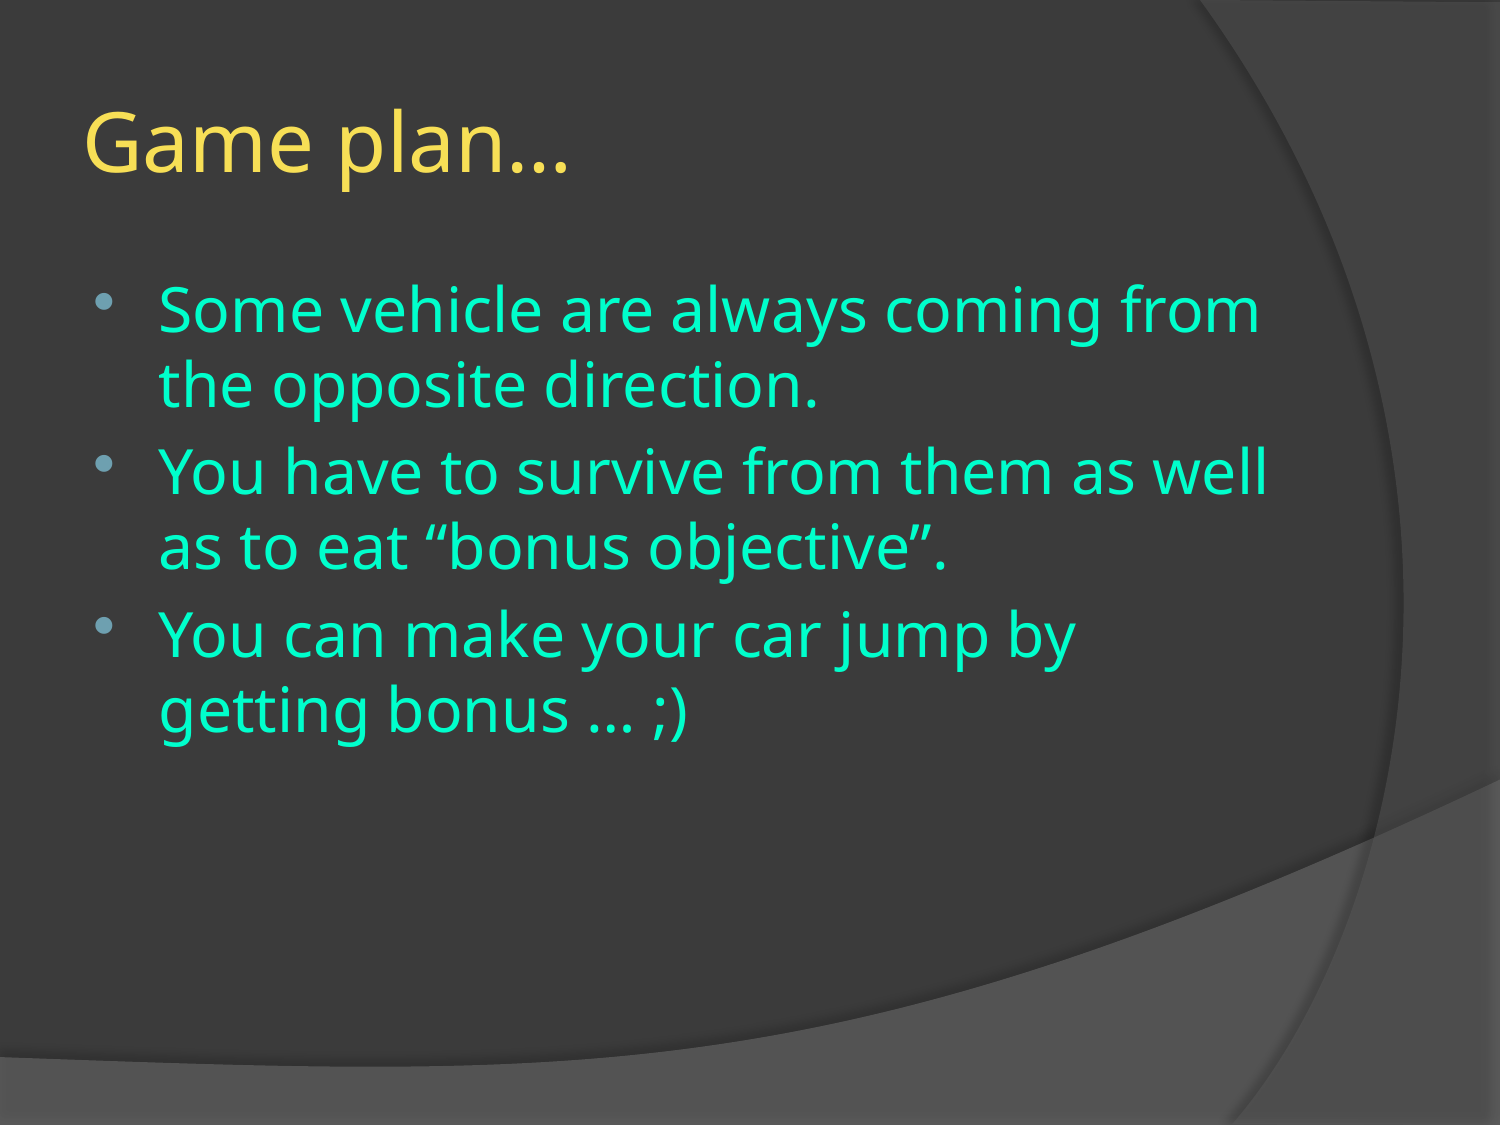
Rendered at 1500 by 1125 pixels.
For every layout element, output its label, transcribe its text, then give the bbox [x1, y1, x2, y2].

title Game plan… [75, 45, 1300, 233]
list Some vehicle are always coming from the opposite direction. You have to survive from them as well as to eat “bonus objective”. You can make your car jump by getting bonus … ;) [75, 262, 1300, 1005]
